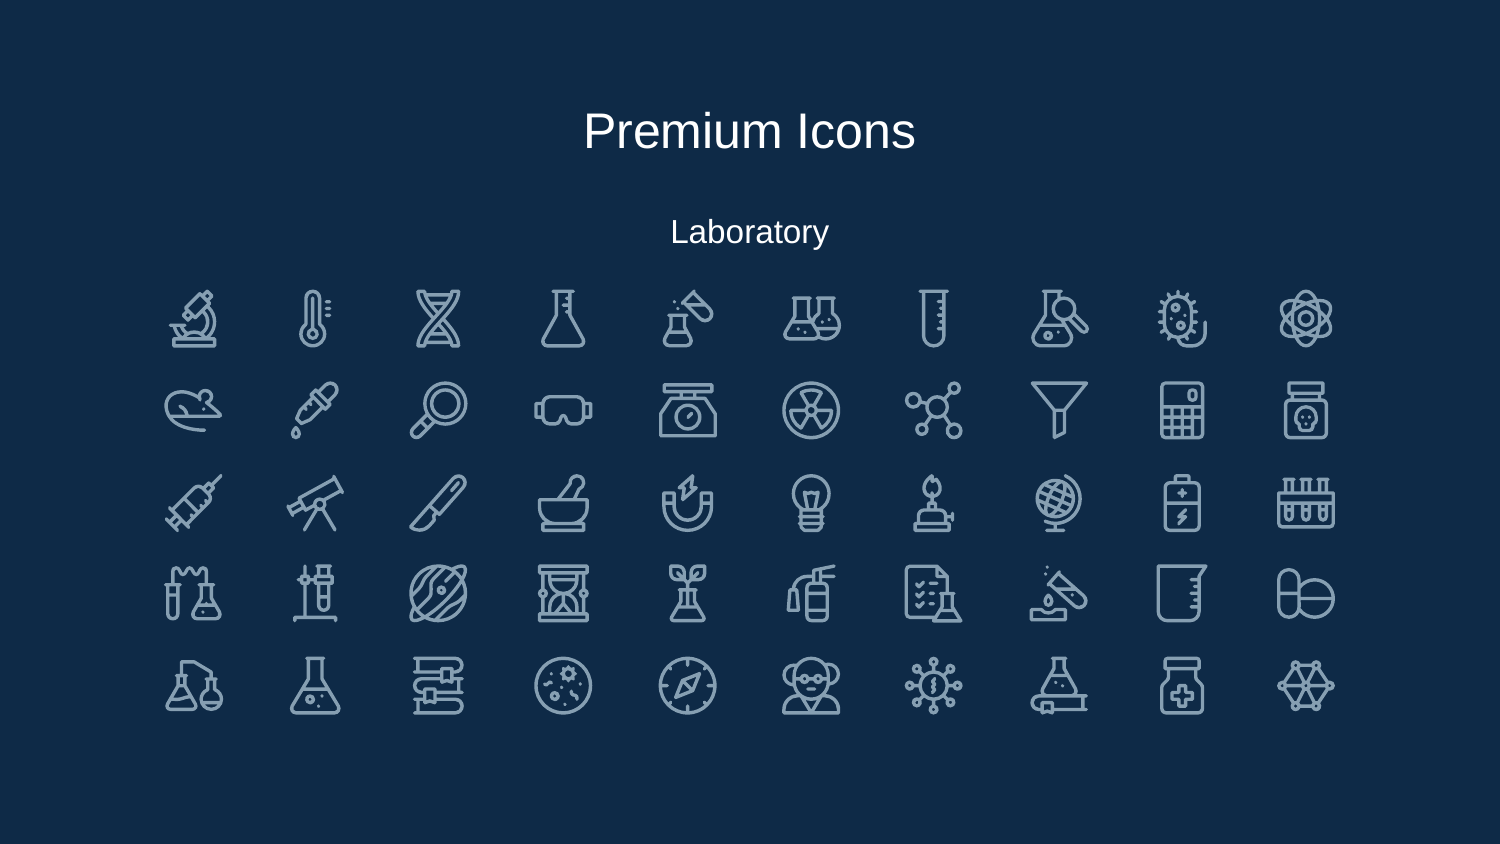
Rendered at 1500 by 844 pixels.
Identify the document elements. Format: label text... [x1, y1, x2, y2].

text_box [534, 656, 593, 715]
text_box [913, 474, 955, 533]
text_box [1029, 565, 1089, 622]
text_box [408, 381, 468, 440]
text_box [1283, 381, 1329, 440]
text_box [290, 381, 340, 440]
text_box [406, 564, 470, 623]
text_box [1032, 473, 1086, 533]
text_box [1156, 564, 1208, 623]
text_box [537, 564, 589, 623]
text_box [408, 474, 469, 533]
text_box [781, 381, 841, 440]
text_box Laboratory [448, 194, 1052, 274]
title Premium Icons [117, 83, 1383, 163]
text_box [660, 289, 715, 348]
text_box [293, 564, 338, 623]
text_box [791, 474, 831, 533]
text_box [1159, 381, 1205, 440]
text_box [287, 656, 343, 715]
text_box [163, 388, 224, 433]
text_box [298, 289, 332, 348]
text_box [1163, 473, 1202, 533]
text_box [1277, 567, 1336, 619]
text_box [1277, 477, 1335, 529]
text_box [416, 289, 461, 348]
text_box [165, 474, 223, 533]
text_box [163, 565, 224, 621]
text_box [1275, 289, 1337, 348]
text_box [658, 382, 718, 438]
text_box [286, 474, 344, 532]
text_box [1277, 660, 1336, 712]
text_box [412, 656, 464, 715]
text_box [537, 474, 589, 533]
text_box [541, 289, 586, 348]
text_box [781, 296, 842, 341]
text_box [1028, 289, 1090, 348]
text_box [904, 381, 963, 440]
text_box [534, 395, 593, 426]
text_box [904, 656, 964, 715]
text_box [918, 289, 950, 348]
text_box [669, 564, 707, 623]
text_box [661, 473, 714, 533]
text_box [1030, 381, 1089, 440]
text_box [1030, 656, 1089, 715]
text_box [1159, 656, 1205, 715]
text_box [781, 656, 841, 715]
text_box [168, 289, 217, 348]
text_box [786, 564, 836, 623]
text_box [904, 564, 964, 623]
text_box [658, 656, 717, 715]
text_box [165, 660, 224, 712]
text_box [1157, 289, 1208, 348]
